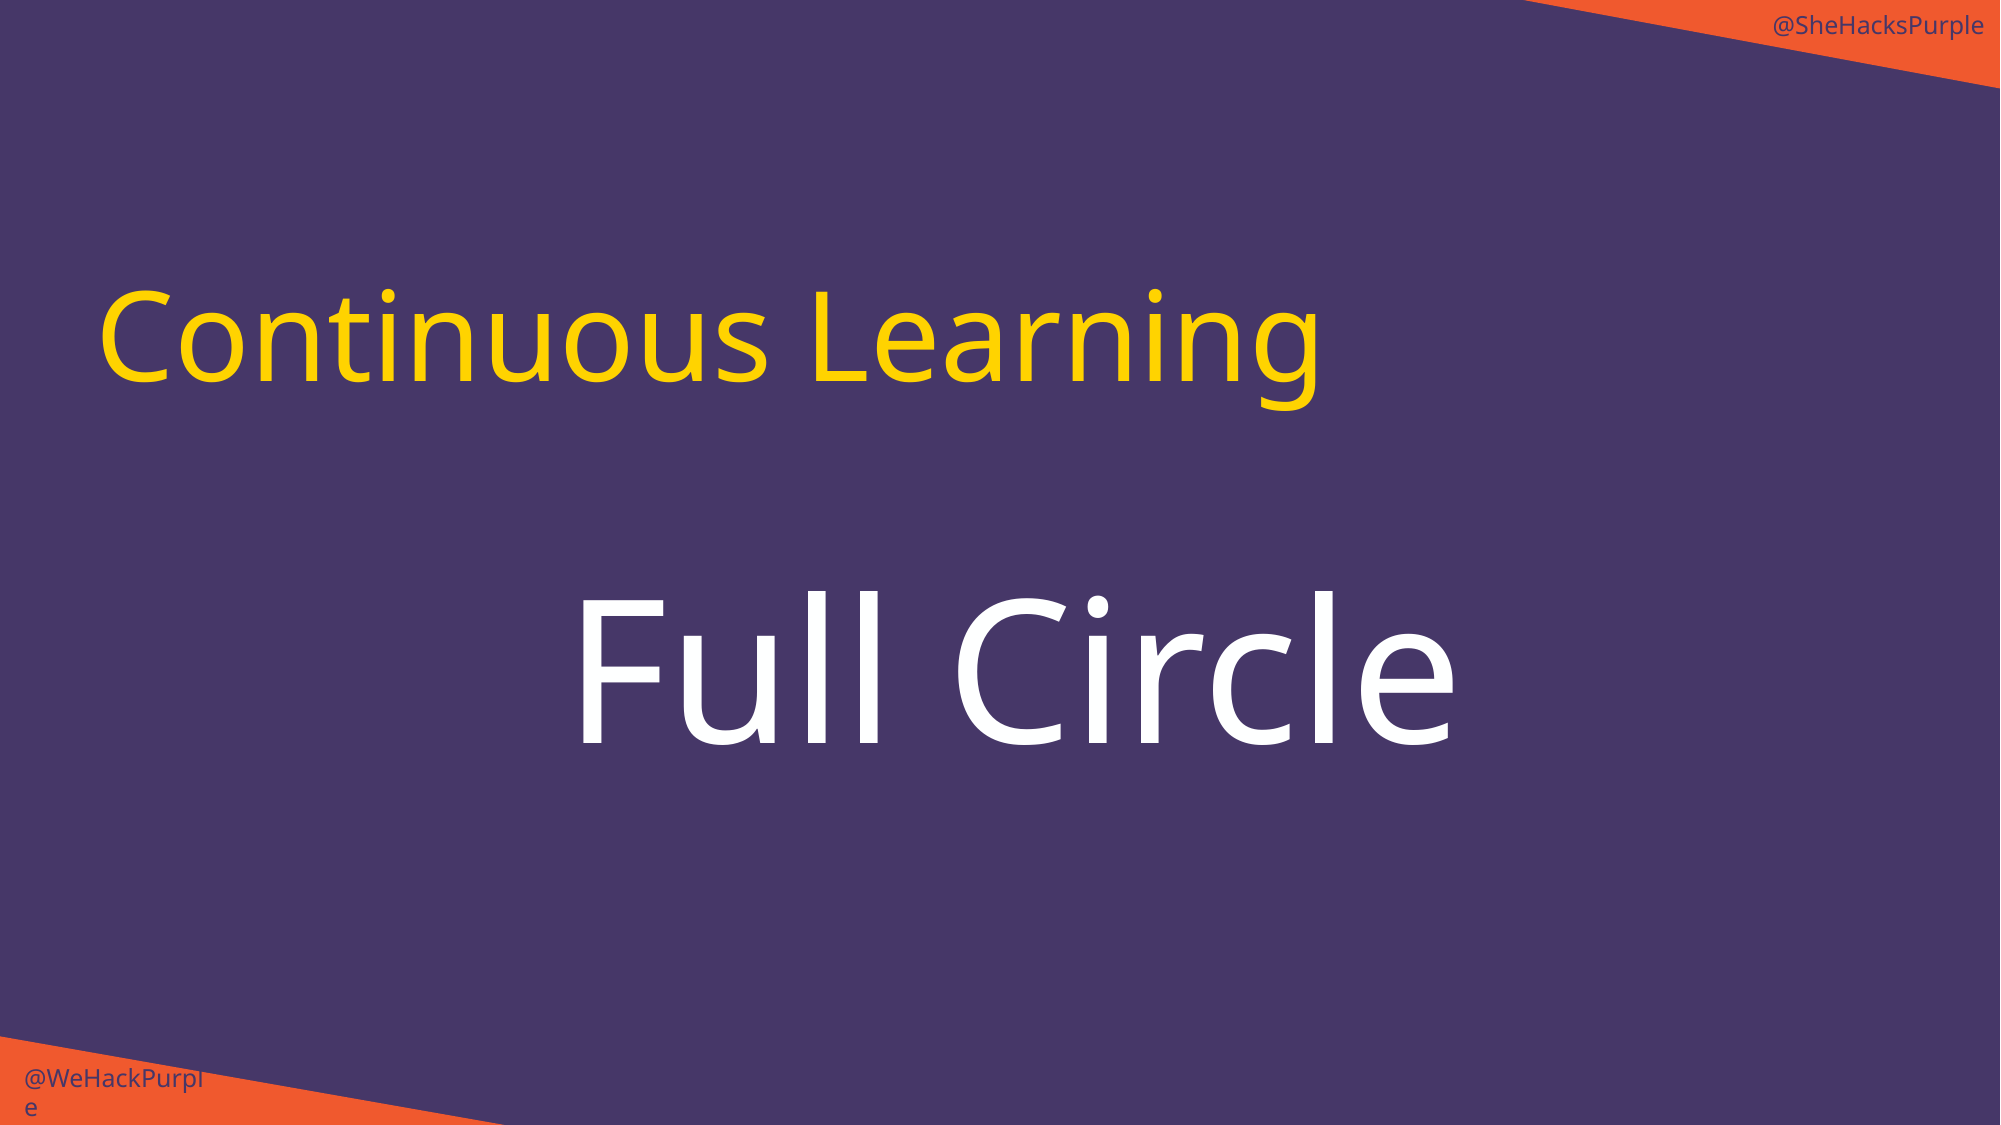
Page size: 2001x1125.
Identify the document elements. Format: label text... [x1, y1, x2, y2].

title Continuous Learning [80, 232, 1806, 450]
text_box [0, 1036, 505, 1125]
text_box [1522, 0, 2000, 89]
list Full Circle [151, 546, 1877, 1125]
